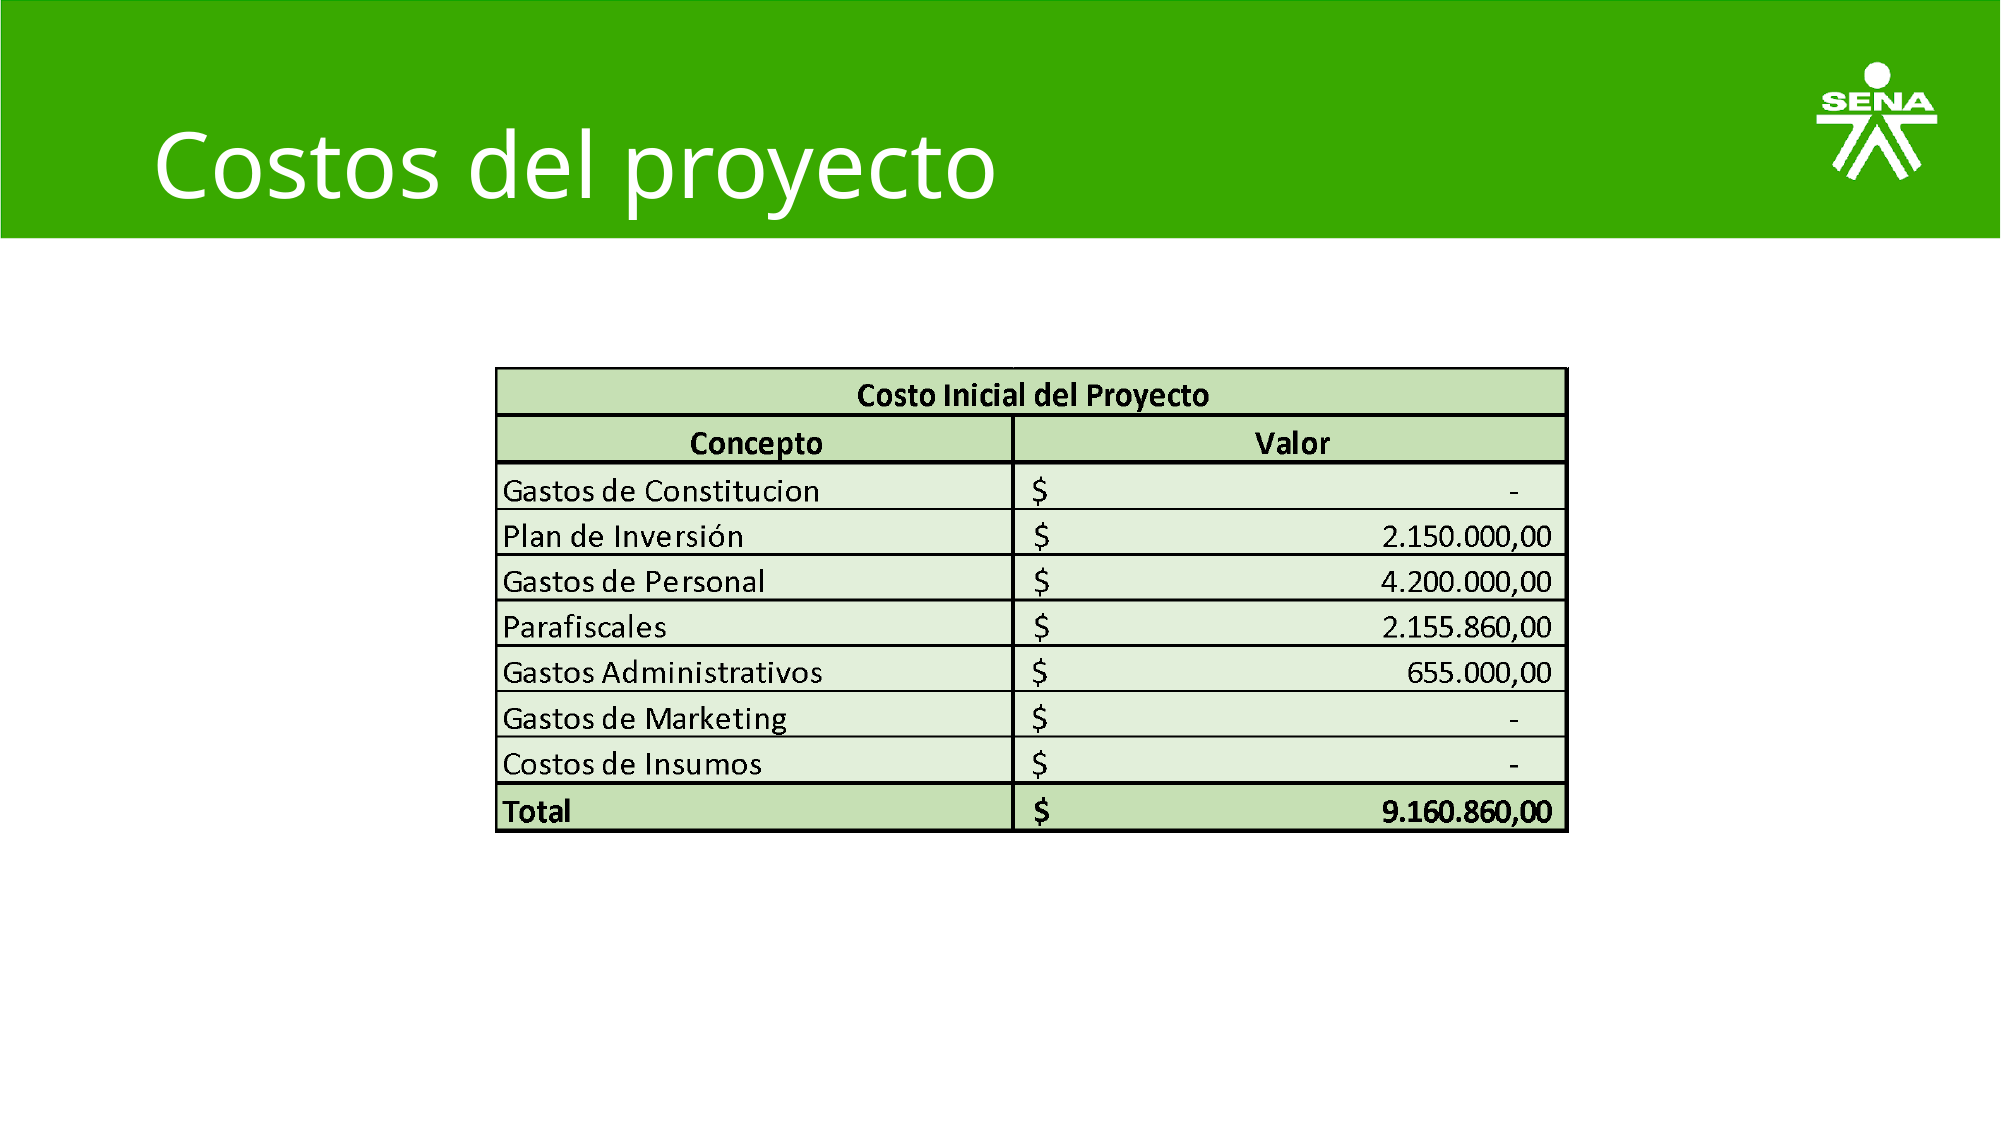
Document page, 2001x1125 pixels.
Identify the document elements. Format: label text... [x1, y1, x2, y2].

title Costos del proyecto [137, 59, 1863, 278]
picture [0, 0, 2001, 1125]
